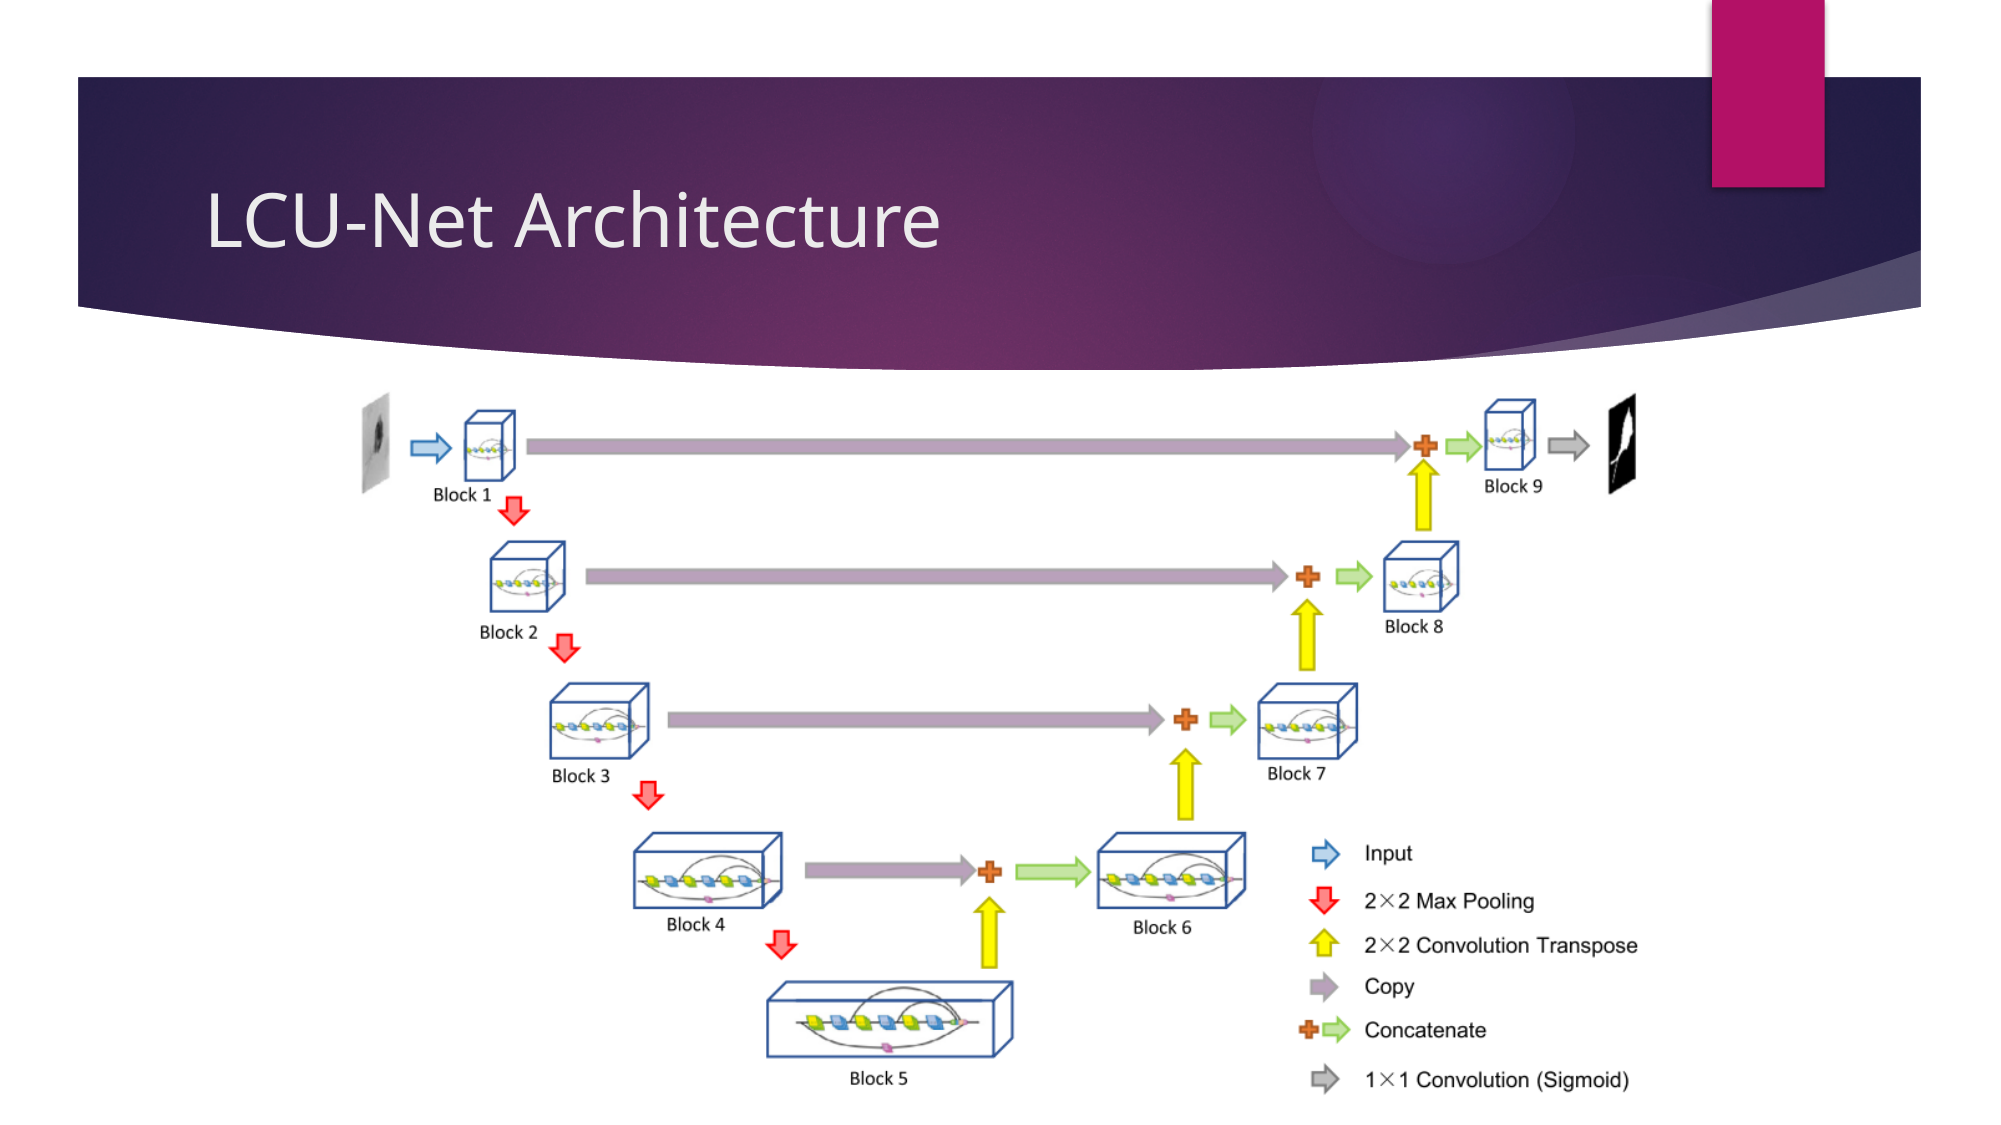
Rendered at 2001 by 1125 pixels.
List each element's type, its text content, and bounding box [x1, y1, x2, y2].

title LCU-Net Architecture [189, 159, 1627, 276]
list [344, 369, 1656, 1101]
